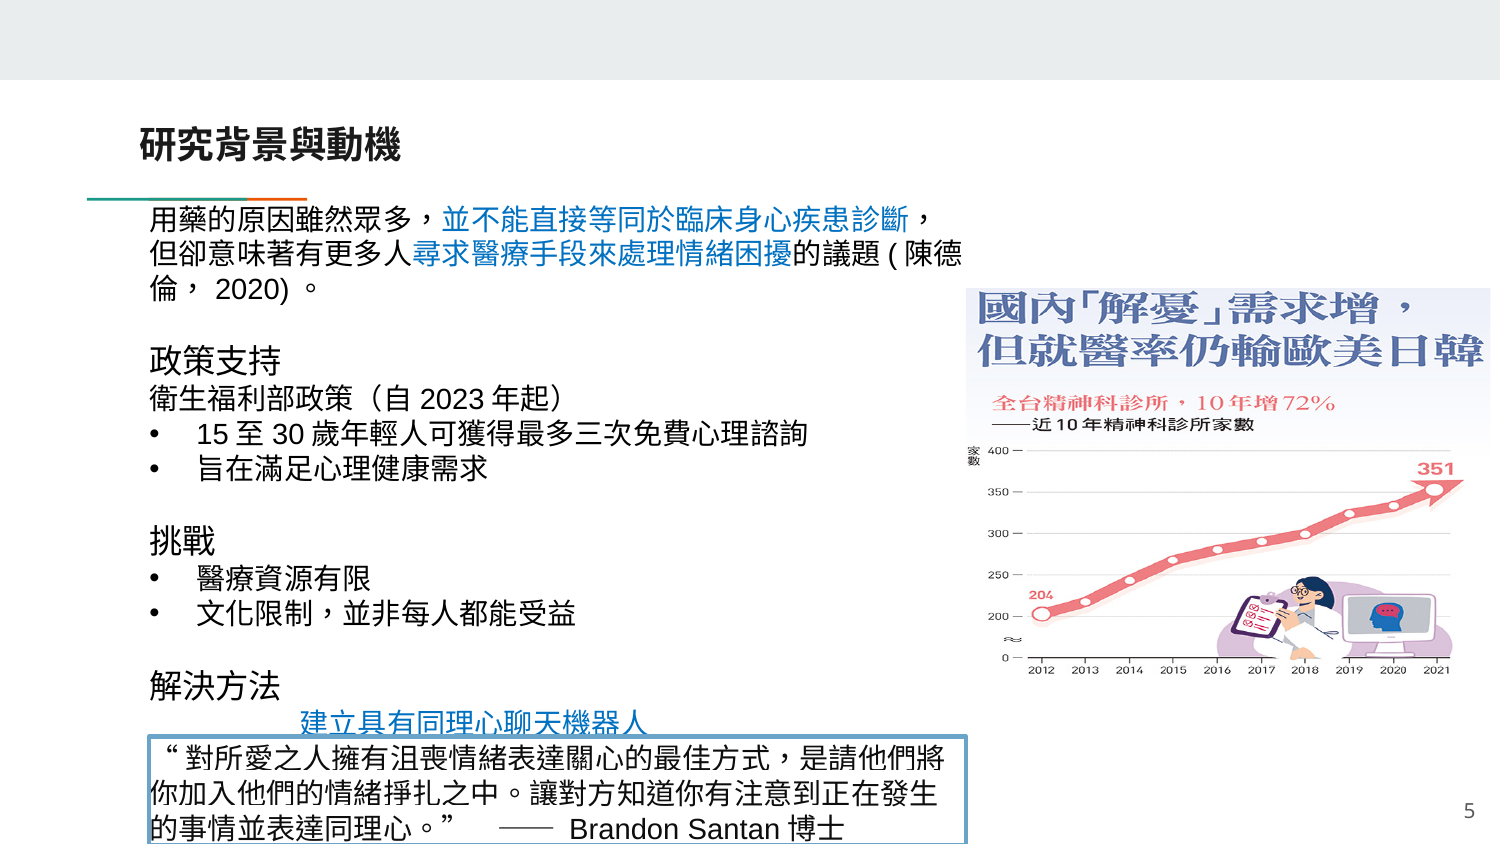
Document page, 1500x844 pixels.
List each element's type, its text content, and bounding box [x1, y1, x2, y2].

text_box [147, 734, 968, 844]
slide_number 5 [1400, 779, 1491, 844]
text_box 研究背景與動機 [124, 105, 428, 194]
text_box 用藥的原因雖然眾多，並不能直接等同於臨床身心疾患診斷，但卻意味著有更多人尋求醫療手段來處理情緒困擾的議題(陳德倫，2020)。 政策支持 衛生福利部政策（自2023年起） 15至30歲年輕人可獲得最多三次免費心理諮詢 旨在滿足心理健康需求 挑戰 醫療資源有限 文化限制，並非每人都能受益 解決方法 建立具有同理心聊天機器人 “對所愛之人擁有沮喪情緒表達關心的最佳方式，是請他們將你加入他們的情緒掙扎之中。讓對方知道你有注意到正在發生的事情並表達同理心。” —— Brandon Santan博士 [134, 193, 981, 844]
picture [965, 288, 1491, 682]
